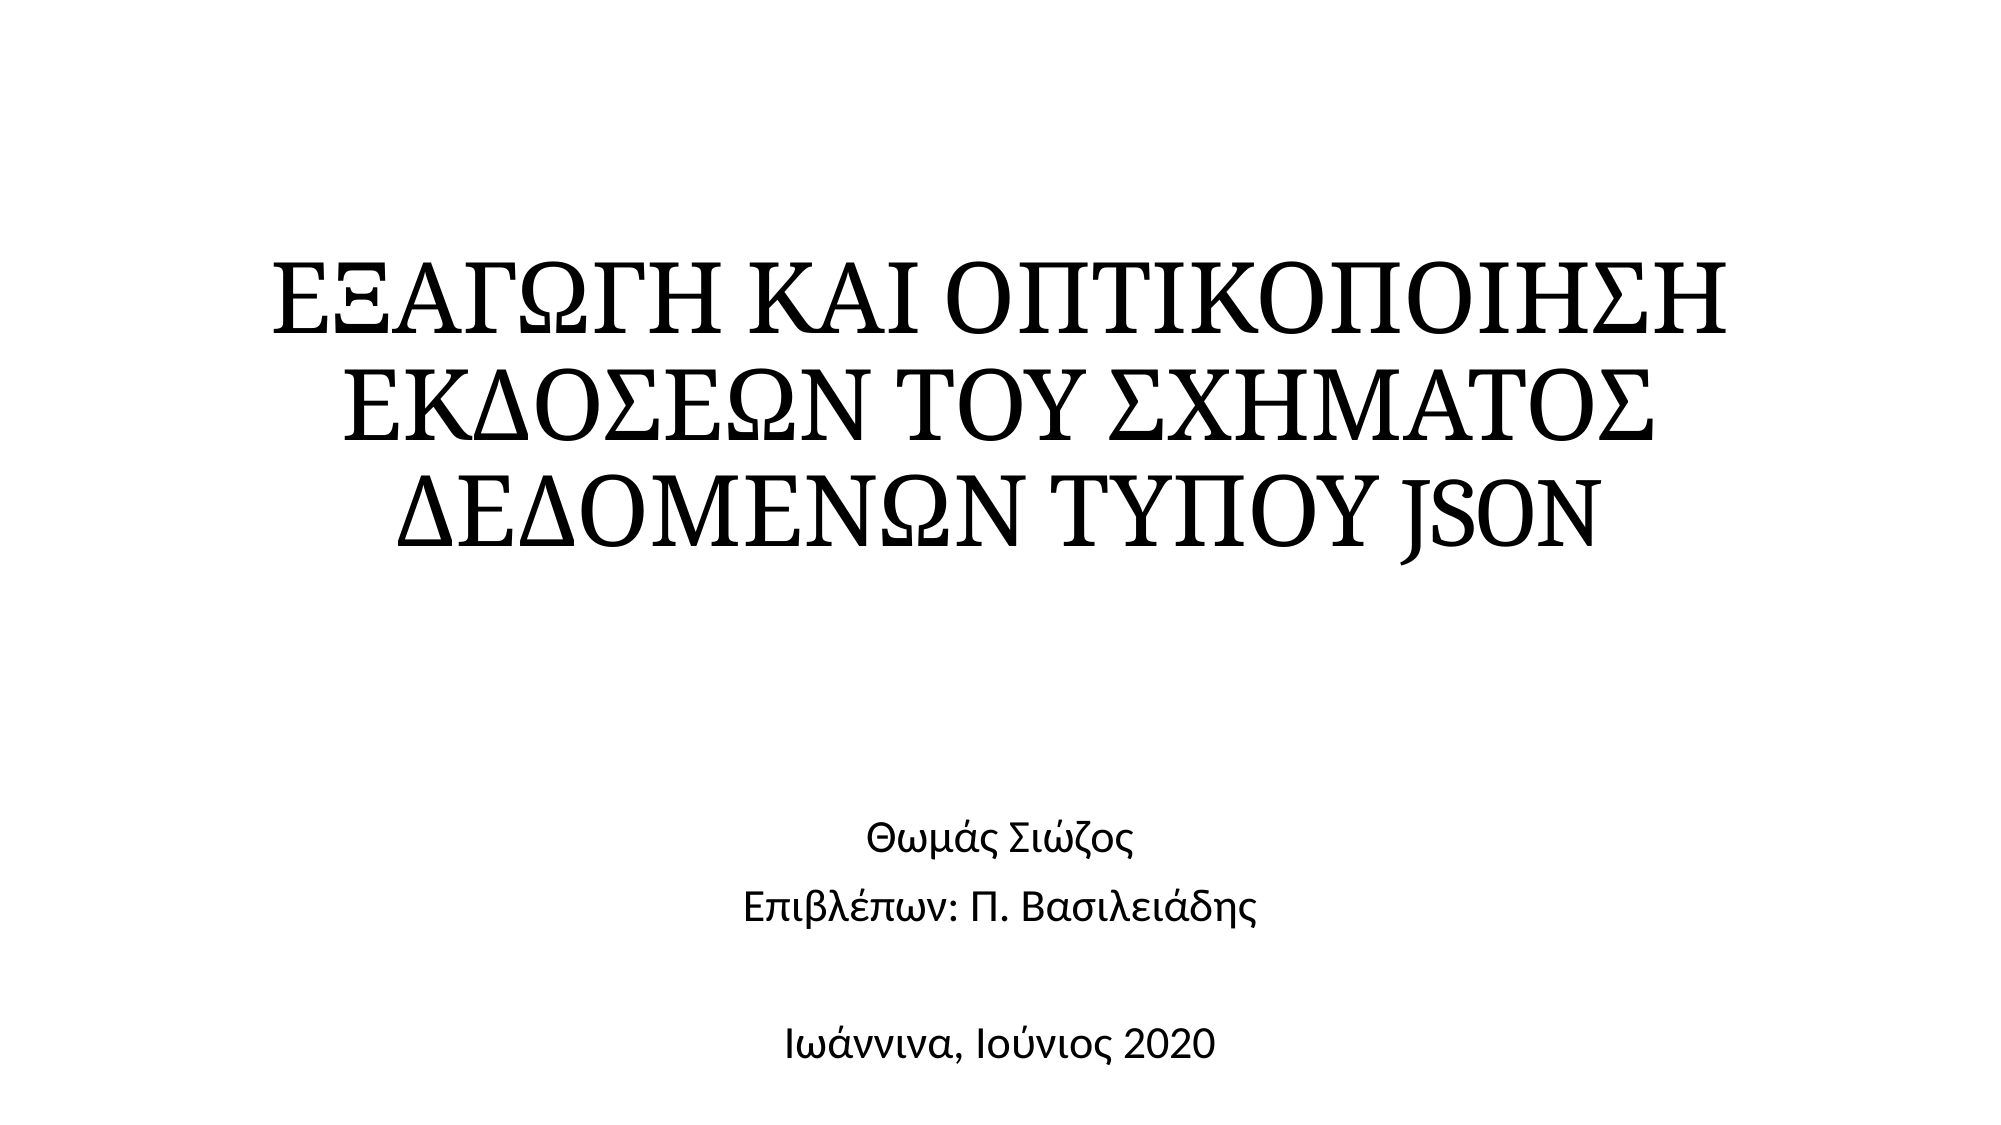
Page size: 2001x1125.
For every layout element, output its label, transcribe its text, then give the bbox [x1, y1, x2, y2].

subtitle Θωμάς Σιώζος Επιβλέπων: Π. Βασιλειάδης Ιωάννινα, Ιούνιος 2020 [249, 805, 1750, 1077]
title ΕΞΑΓΩΓΗ ΚΑΙ ΟΠΤΙΚΟΠΟΙΗΣΗ ΕΚΔΟΣΕΩΝ ΤΟΥ ΣΧΗΜΑΤΟΣ ΔΕΔΟΜΕΝΩΝ ΤΥΠΟΥ JSON [249, 184, 1750, 576]
